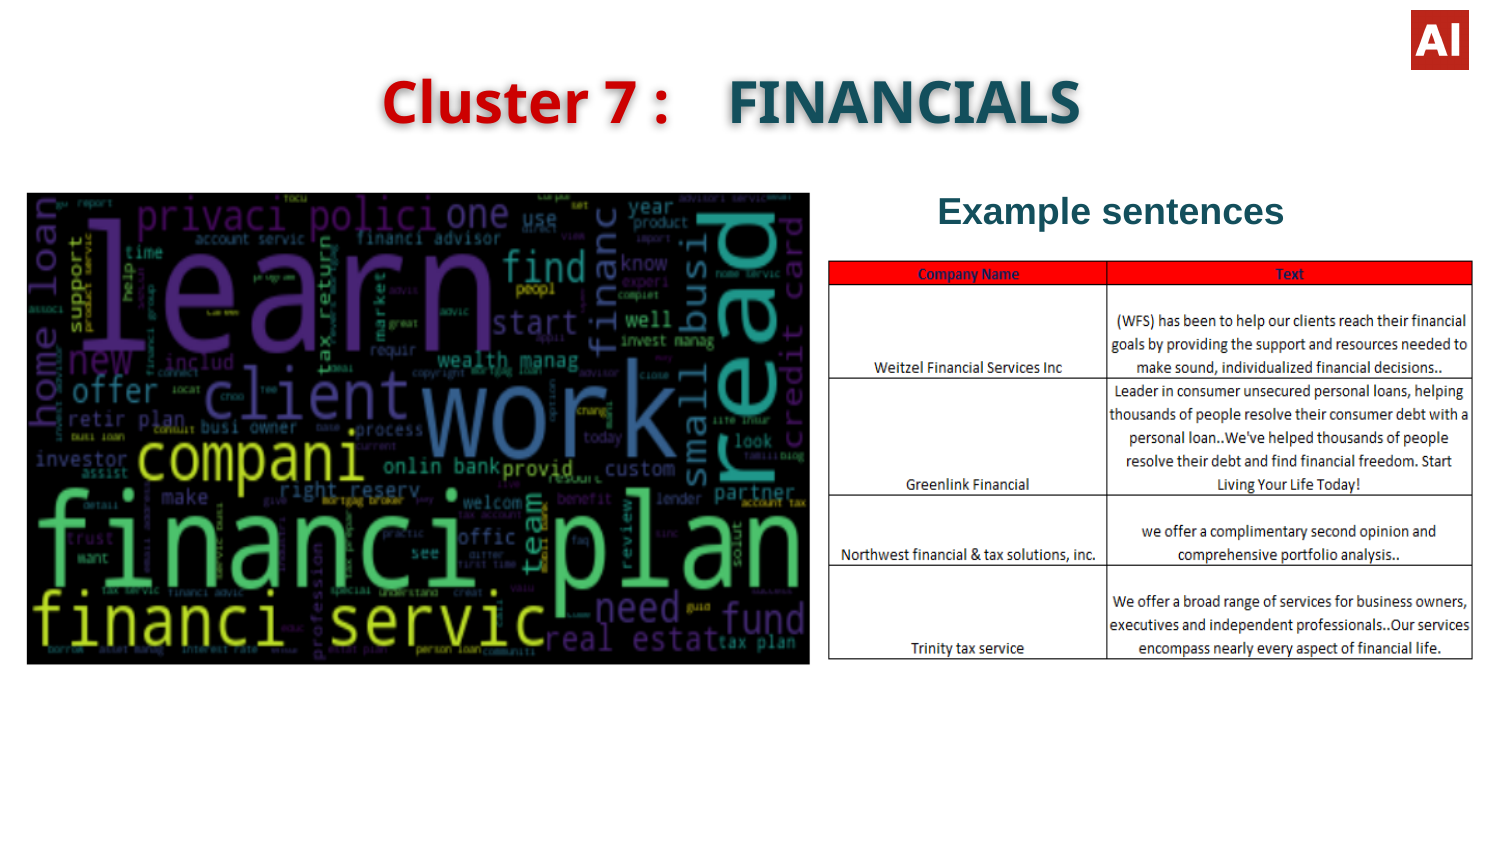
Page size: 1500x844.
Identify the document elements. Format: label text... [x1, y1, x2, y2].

title Cluster 7 : [118, 49, 447, 144]
picture [17, 181, 1484, 677]
text_box Example sentences [827, 172, 1396, 247]
picture [1411, 10, 1469, 70]
text_box FINANCIALS [452, 49, 1357, 150]
